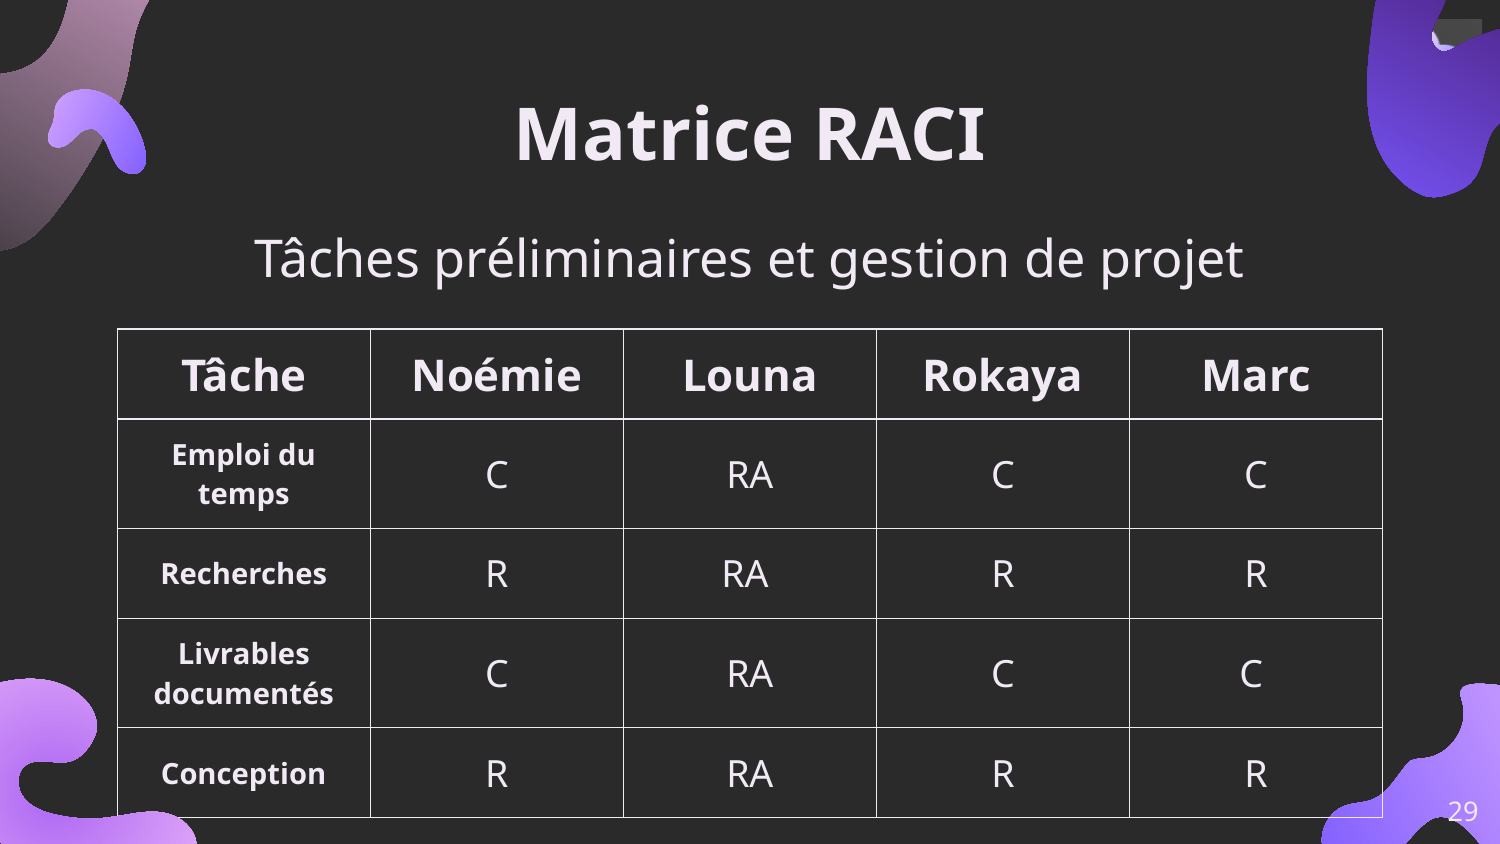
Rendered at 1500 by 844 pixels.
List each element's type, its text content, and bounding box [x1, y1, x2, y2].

table_cell C [1130, 420, 1382, 528]
table_cell R [371, 529, 623, 618]
table_cell C [371, 619, 623, 727]
table_cell R [877, 728, 1129, 817]
table_cell R [1130, 728, 1382, 817]
table_header Noémie [371, 330, 623, 418]
table_cell RA [624, 529, 876, 618]
text_box [1367, 0, 1500, 198]
table_cell RA [624, 420, 876, 528]
table_cell Conception [118, 728, 370, 817]
table_cell R [371, 728, 623, 817]
table_cell Emploi du temps [118, 420, 370, 528]
text_box [48, 89, 146, 174]
table_cell R [877, 529, 1129, 618]
table_cell R [1130, 529, 1382, 618]
table_header Tâche [118, 330, 370, 418]
table_header Louna [624, 330, 876, 418]
table_cell RA [624, 619, 876, 727]
table_cell RA [624, 728, 876, 817]
subtitle Tâches préliminaires et gestion de projet [163, 210, 1337, 286]
title Matrice RACI [118, 72, 1382, 167]
slide_number ‹#› [1403, 779, 1494, 844]
table_cell C [1130, 619, 1382, 727]
table_cell Recherches [118, 529, 370, 618]
table_cell C [877, 619, 1129, 727]
table_header Rokaya [877, 330, 1129, 418]
table_cell Livrables documentés [118, 619, 370, 727]
picture [1432, 19, 1483, 51]
table_cell C [371, 420, 623, 528]
table_cell C [877, 420, 1129, 528]
text_box [0, 678, 197, 844]
table_header Marc [1130, 330, 1382, 418]
